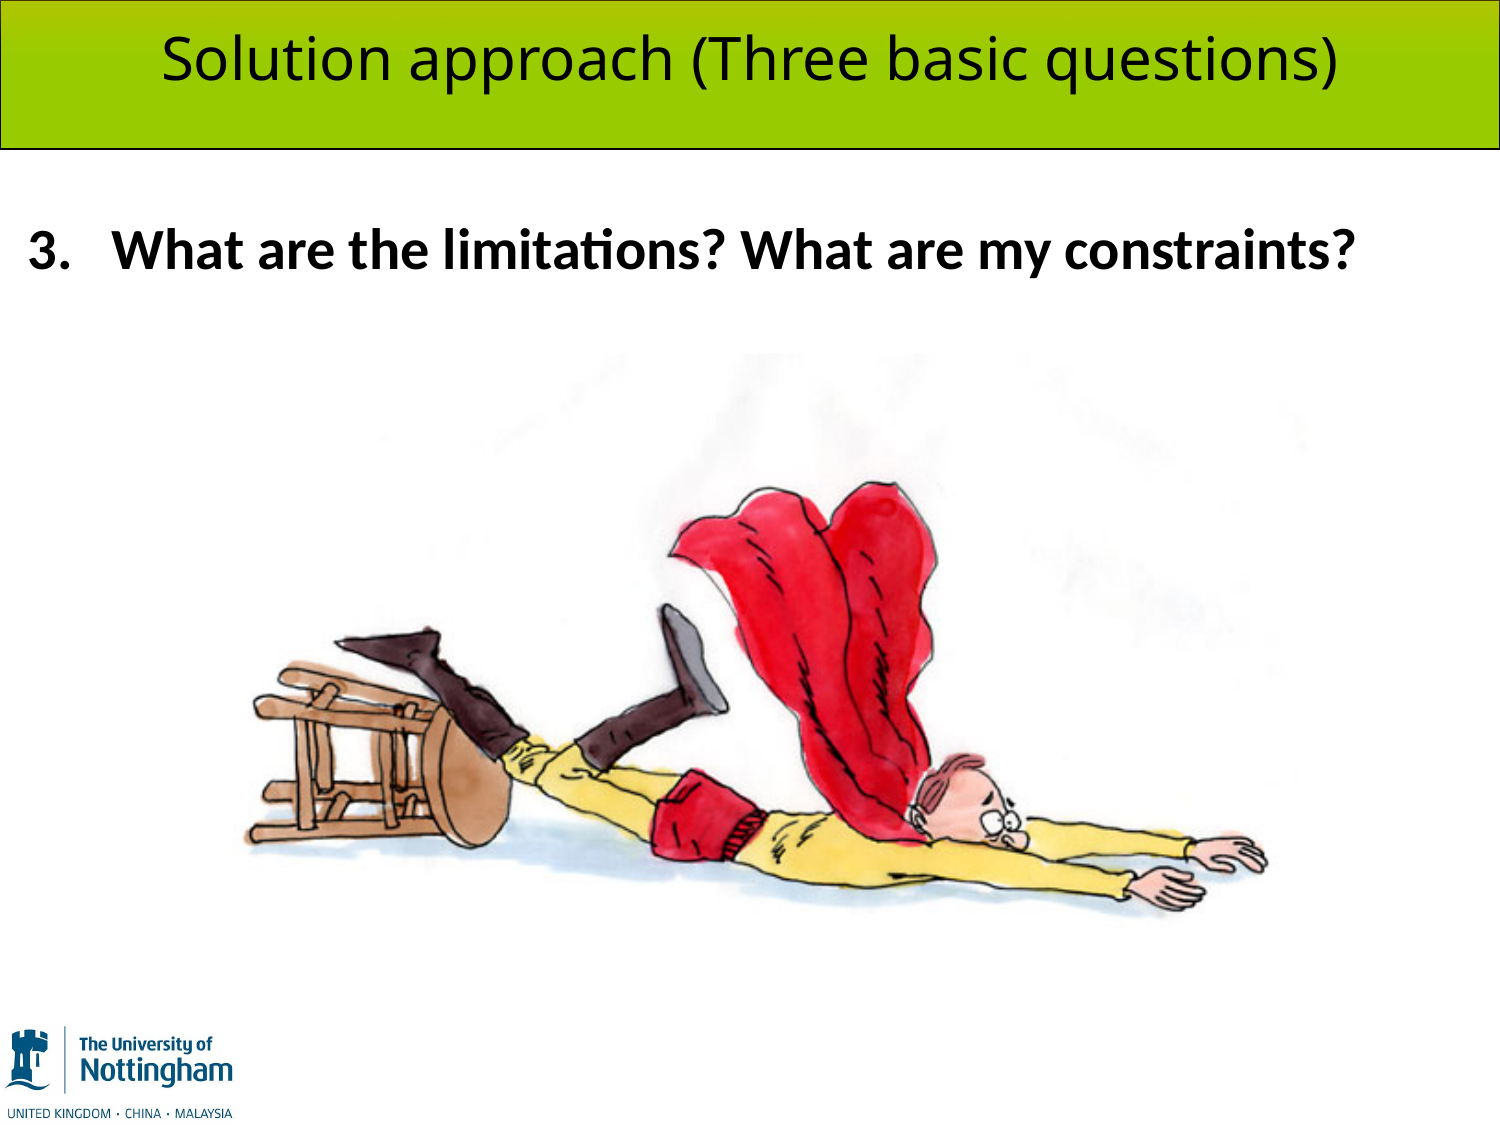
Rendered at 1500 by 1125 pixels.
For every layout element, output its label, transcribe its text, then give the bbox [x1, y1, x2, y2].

picture [204, 353, 1309, 984]
list What are the limitations? What are my constraints? [12, 112, 1463, 1038]
picture [0, 0, 1500, 213]
title Solution approach (Three basic questions) [12, 12, 1488, 100]
picture [0, 1019, 237, 1125]
picture [18, 1052, 25, 1067]
